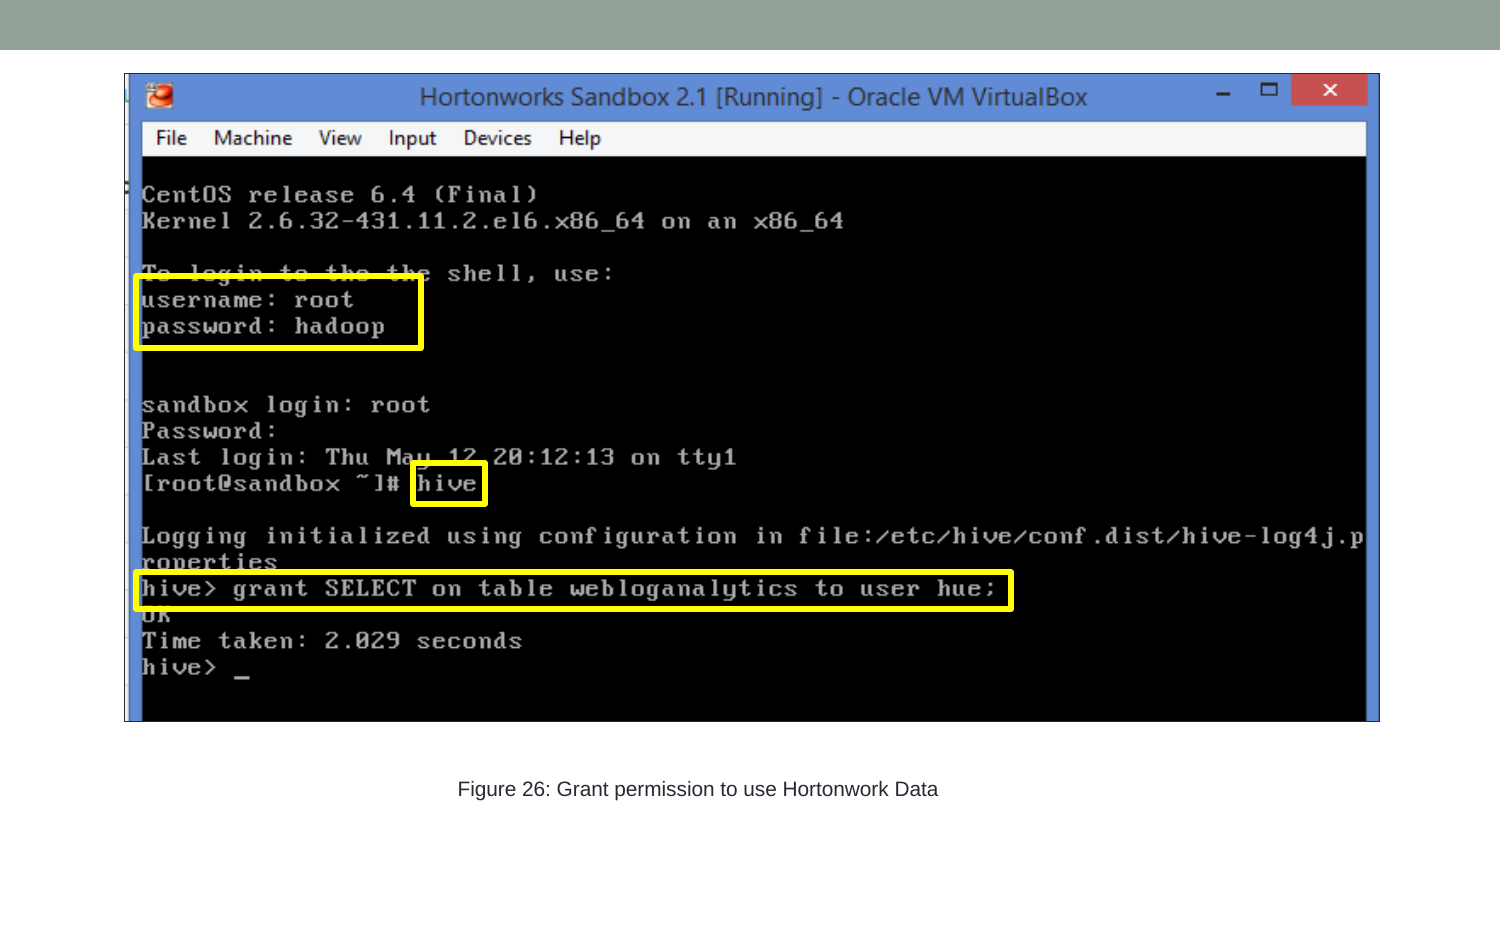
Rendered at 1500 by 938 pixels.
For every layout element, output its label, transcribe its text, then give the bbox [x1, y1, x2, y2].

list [124, 73, 1380, 722]
text_box Figure 26: Grant permission to use Hortonwork Data [168, 768, 1234, 808]
